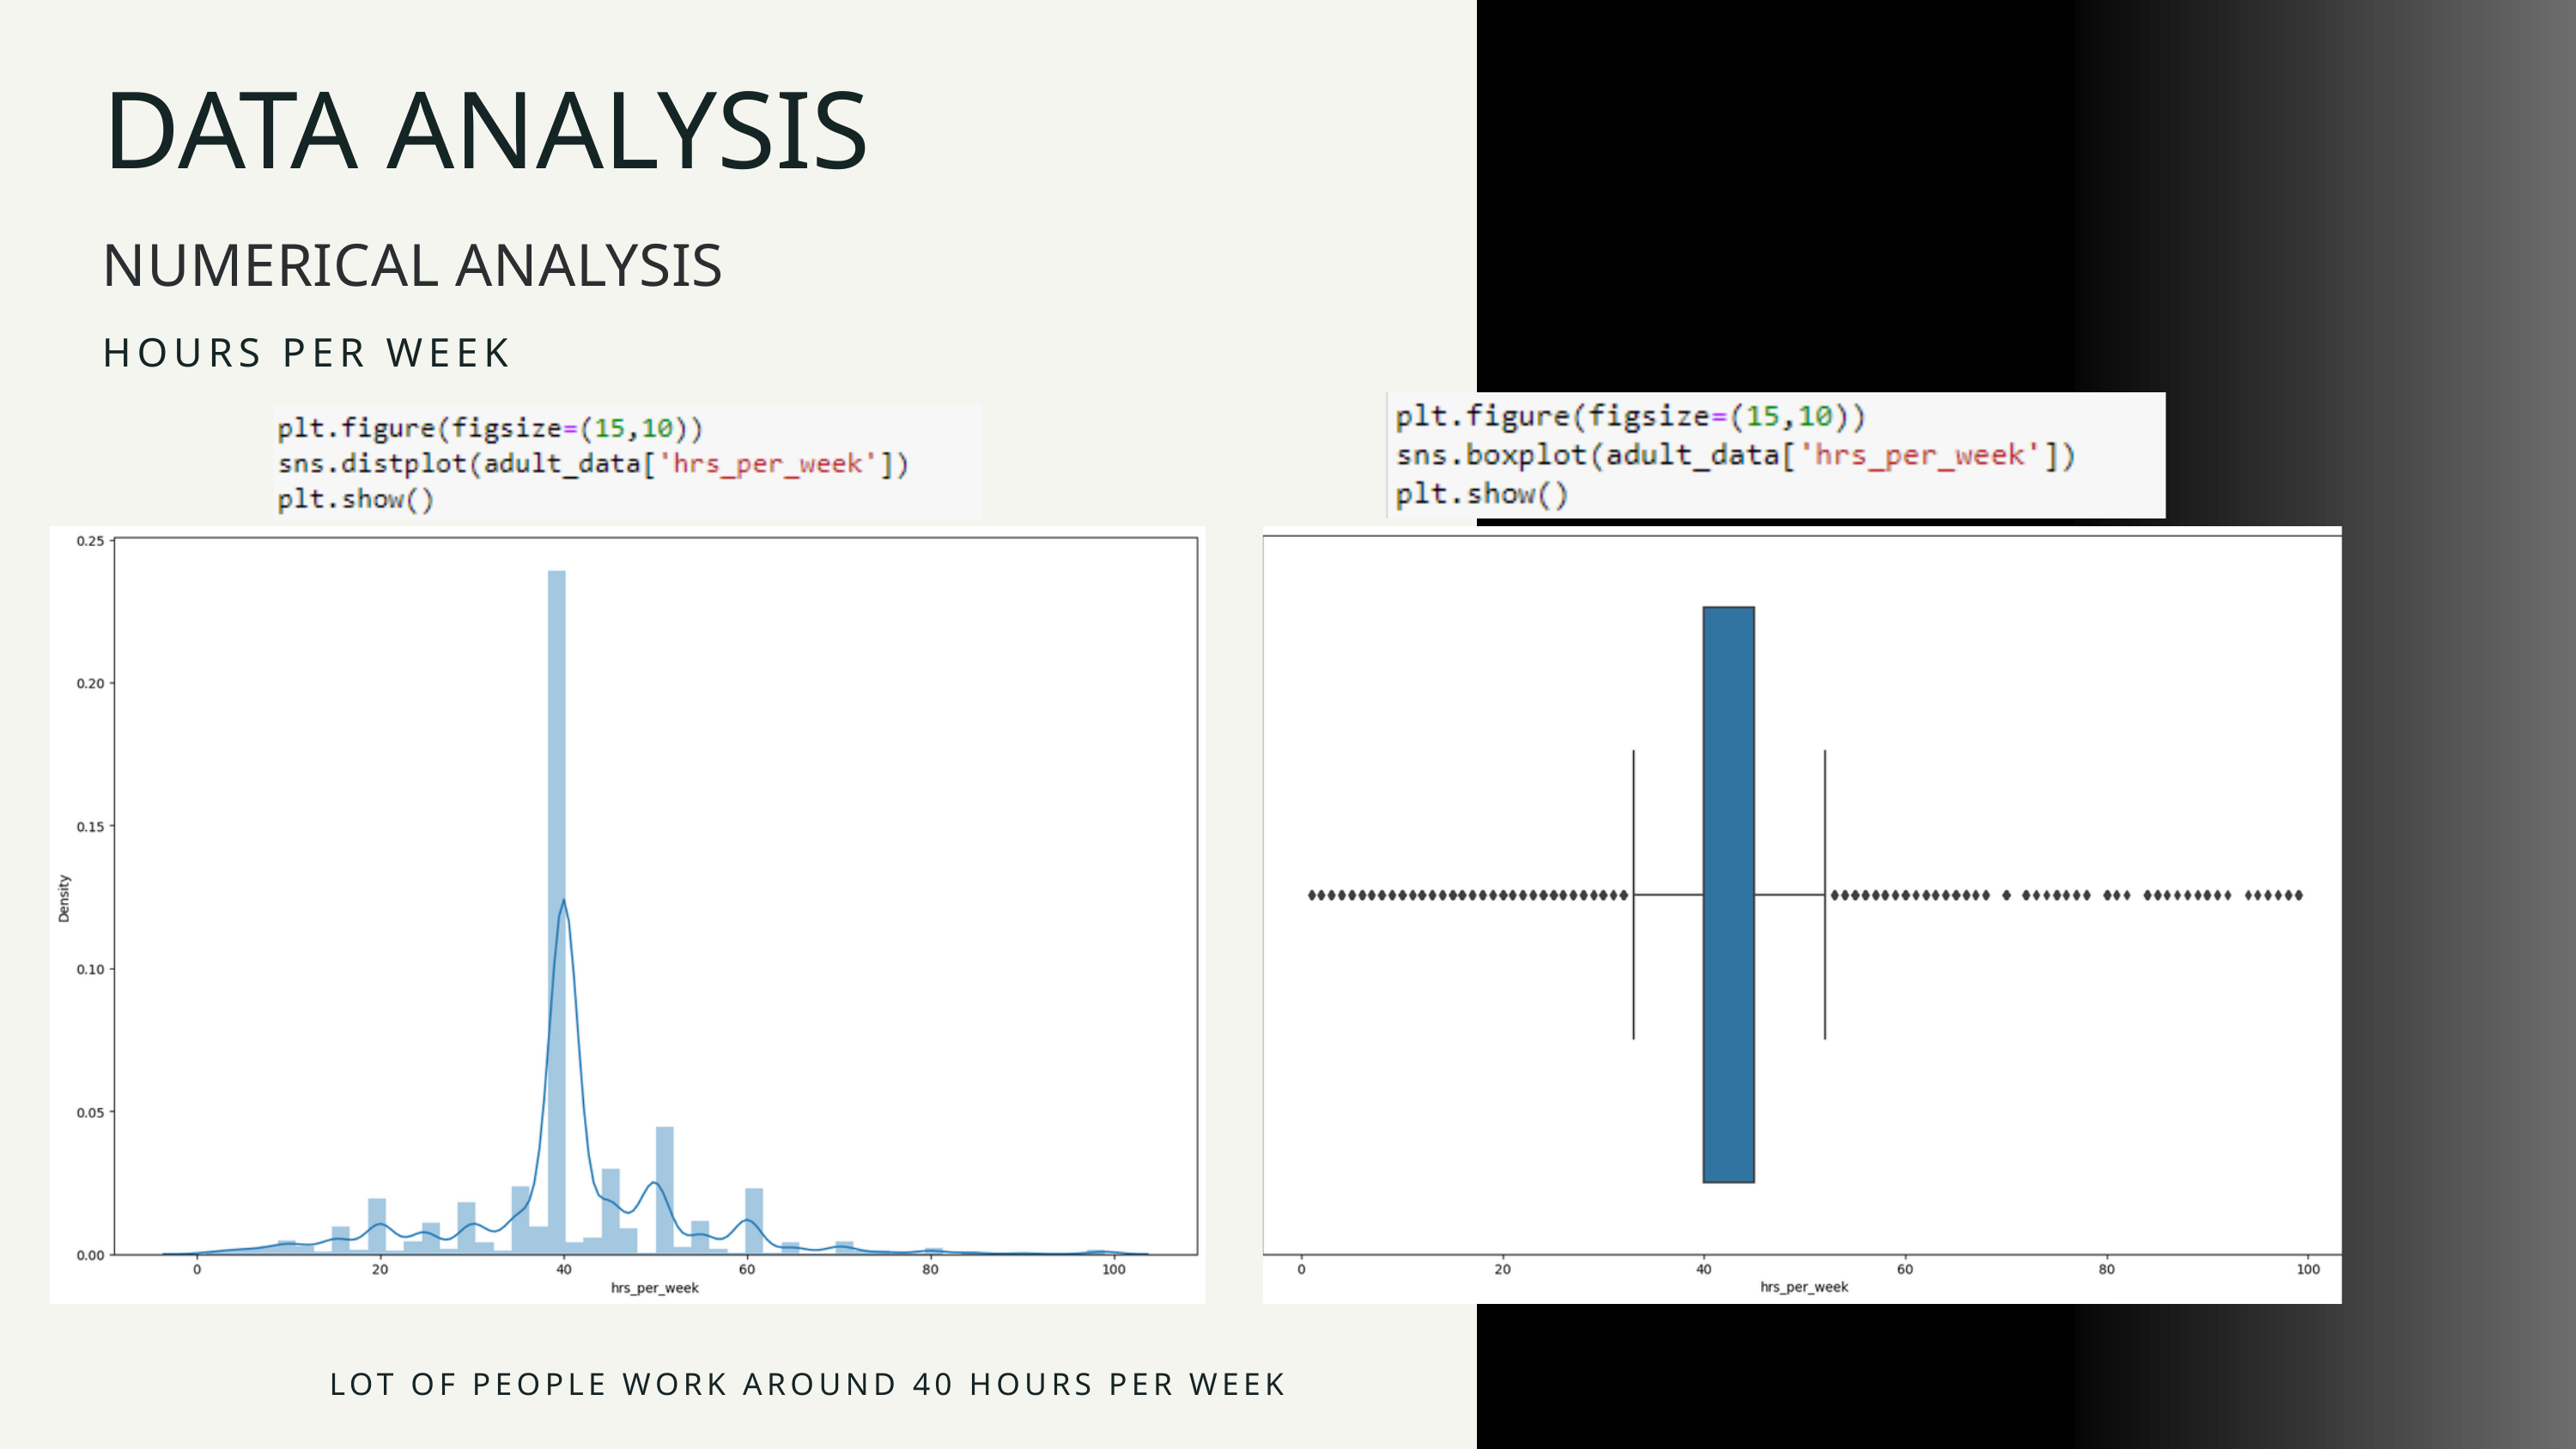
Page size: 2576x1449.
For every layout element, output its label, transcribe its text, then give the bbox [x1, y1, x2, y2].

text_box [2081, 0, 2576, 1449]
text_box LOT OF PEOPLE WORK AROUND 40 HOURS PER WEEK [316, 1358, 1413, 1402]
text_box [1477, 0, 2075, 1449]
text_box NUMERICAL ANALYSIS [102, 239, 1342, 299]
text_box HOURS PER WEEK [102, 319, 1263, 375]
text_box [1386, 392, 1471, 519]
text_box [49, 526, 1206, 1304]
text_box DATA ANALYSIS [102, 136, 1153, 190]
text_box [273, 404, 981, 519]
text_box [1262, 526, 1471, 1304]
